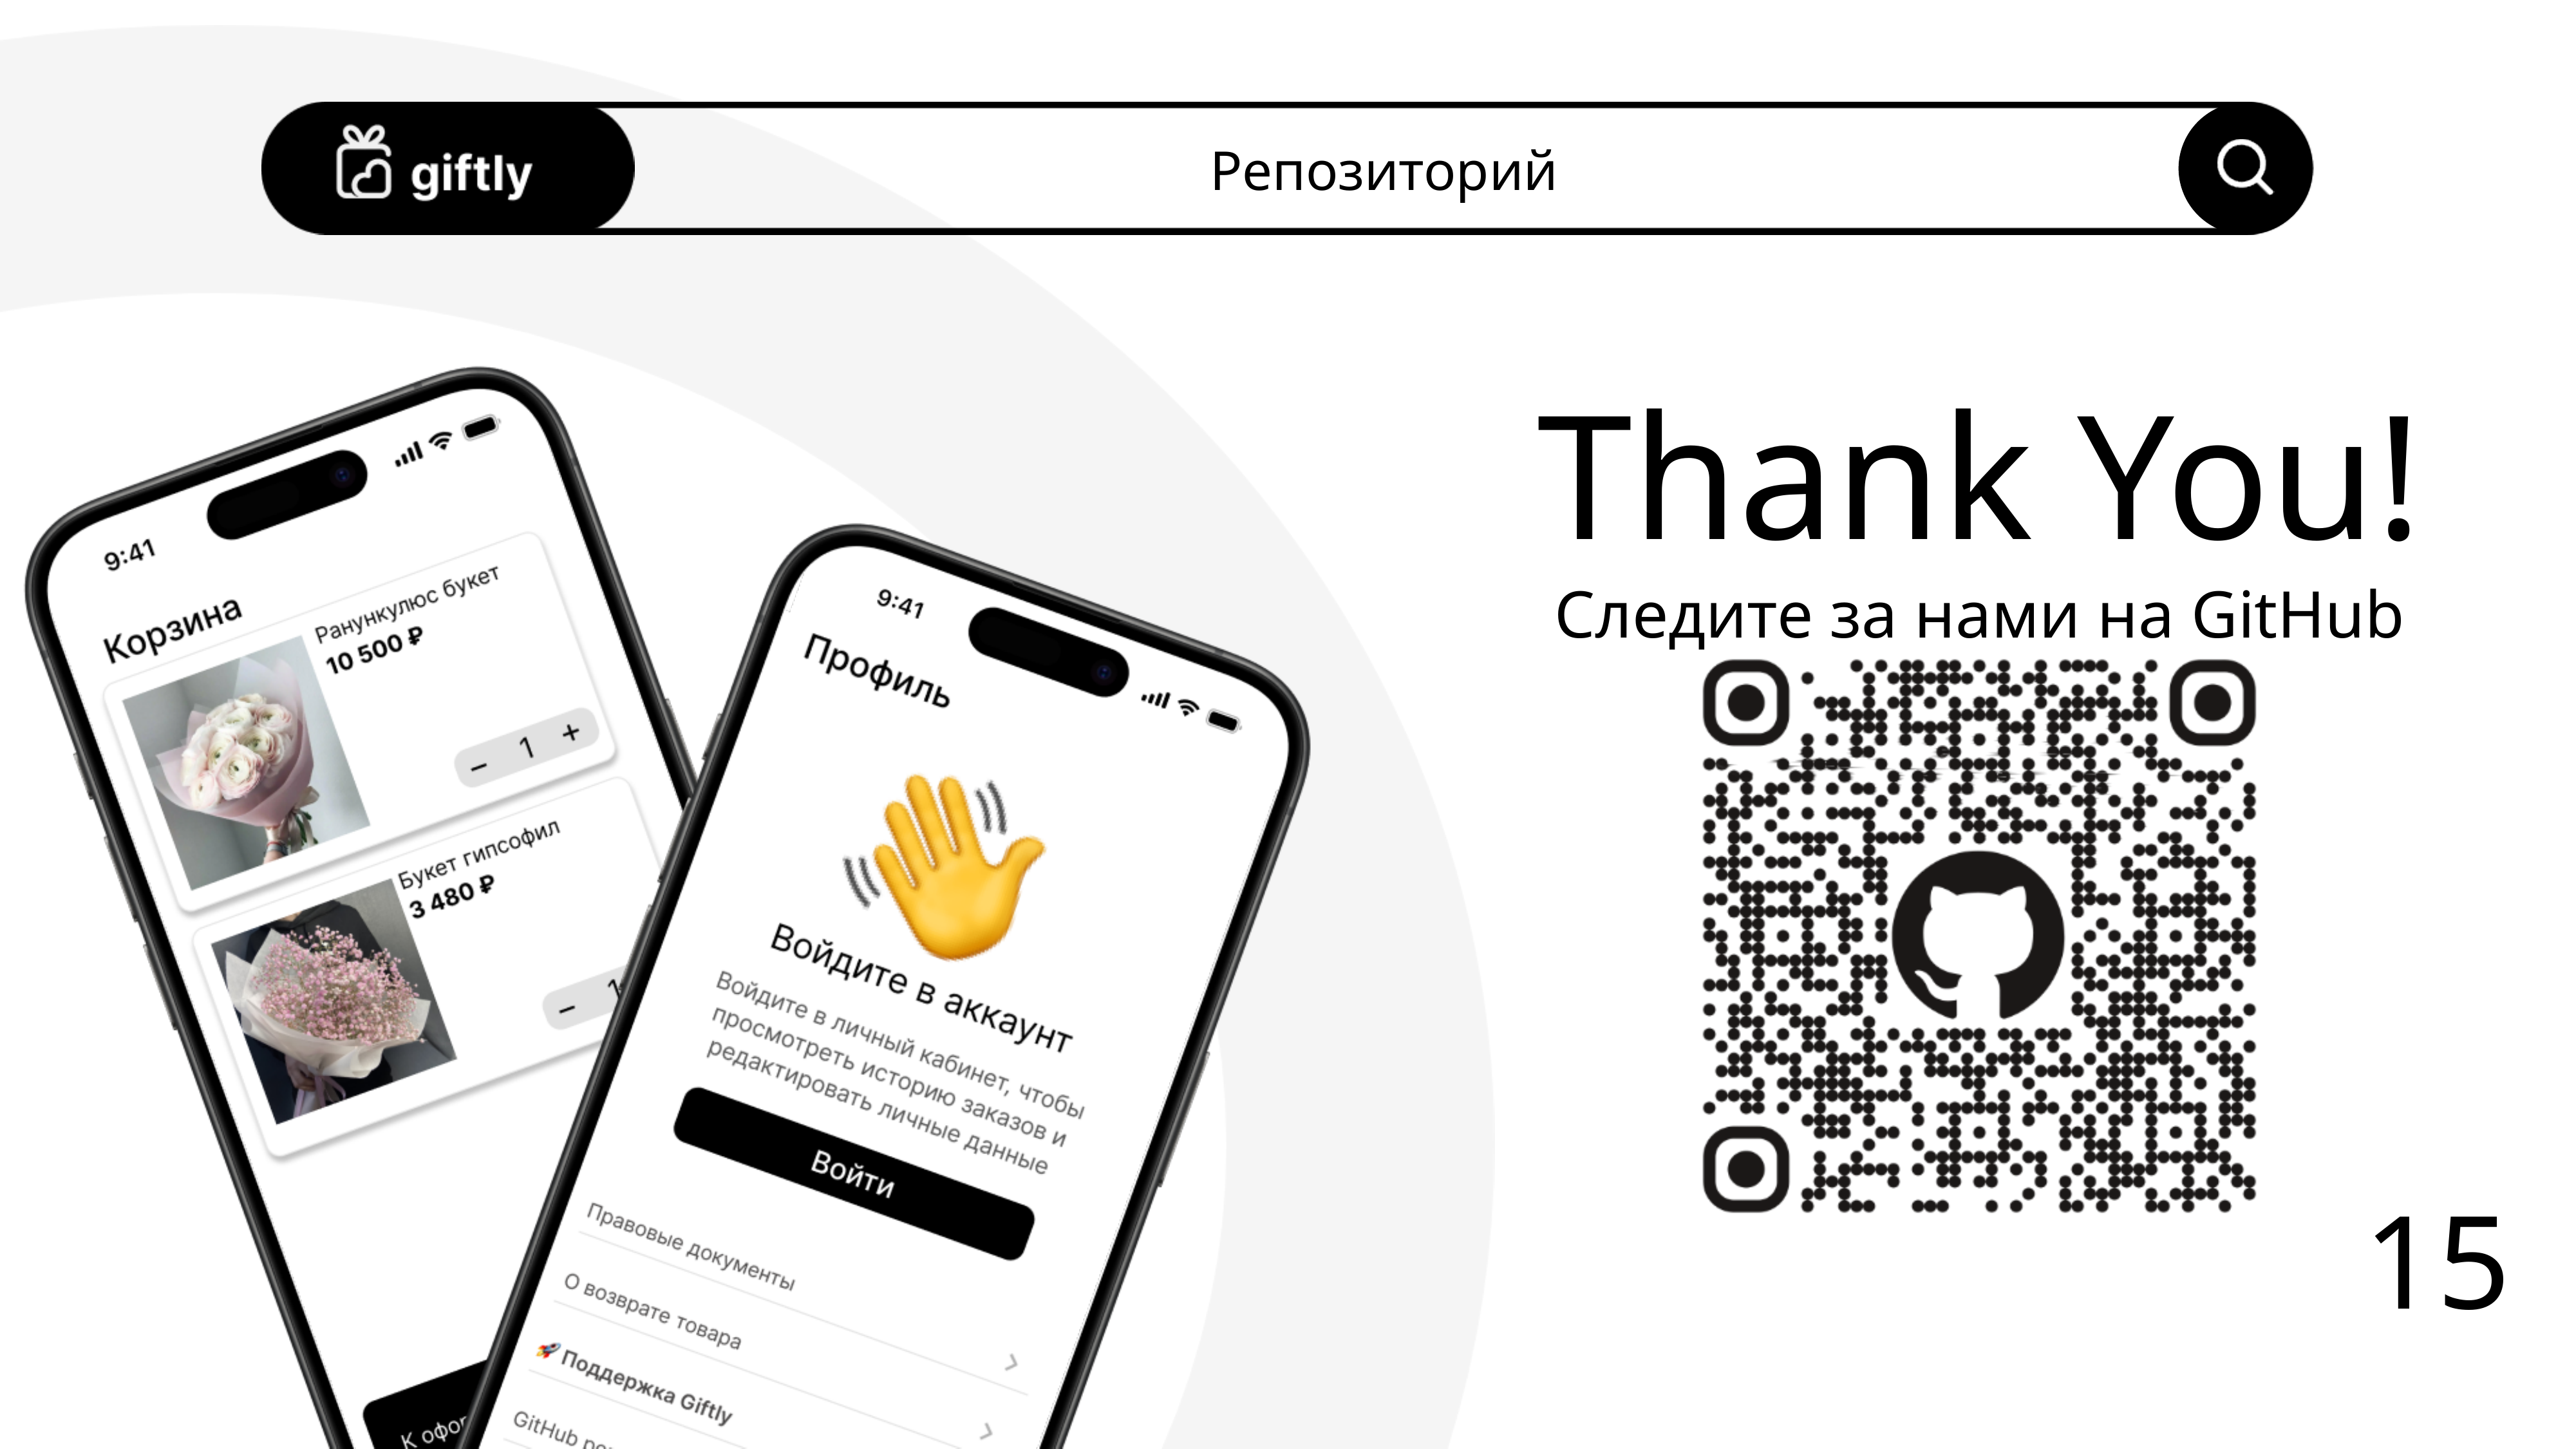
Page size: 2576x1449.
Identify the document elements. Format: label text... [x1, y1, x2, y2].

text_box Thank You! Cледите за нами на GitHub [1495, 367, 2494, 710]
text_box 15 [2364, 1254, 2576, 1409]
picture [0, 25, 2314, 1449]
picture [1697, 653, 2263, 1220]
